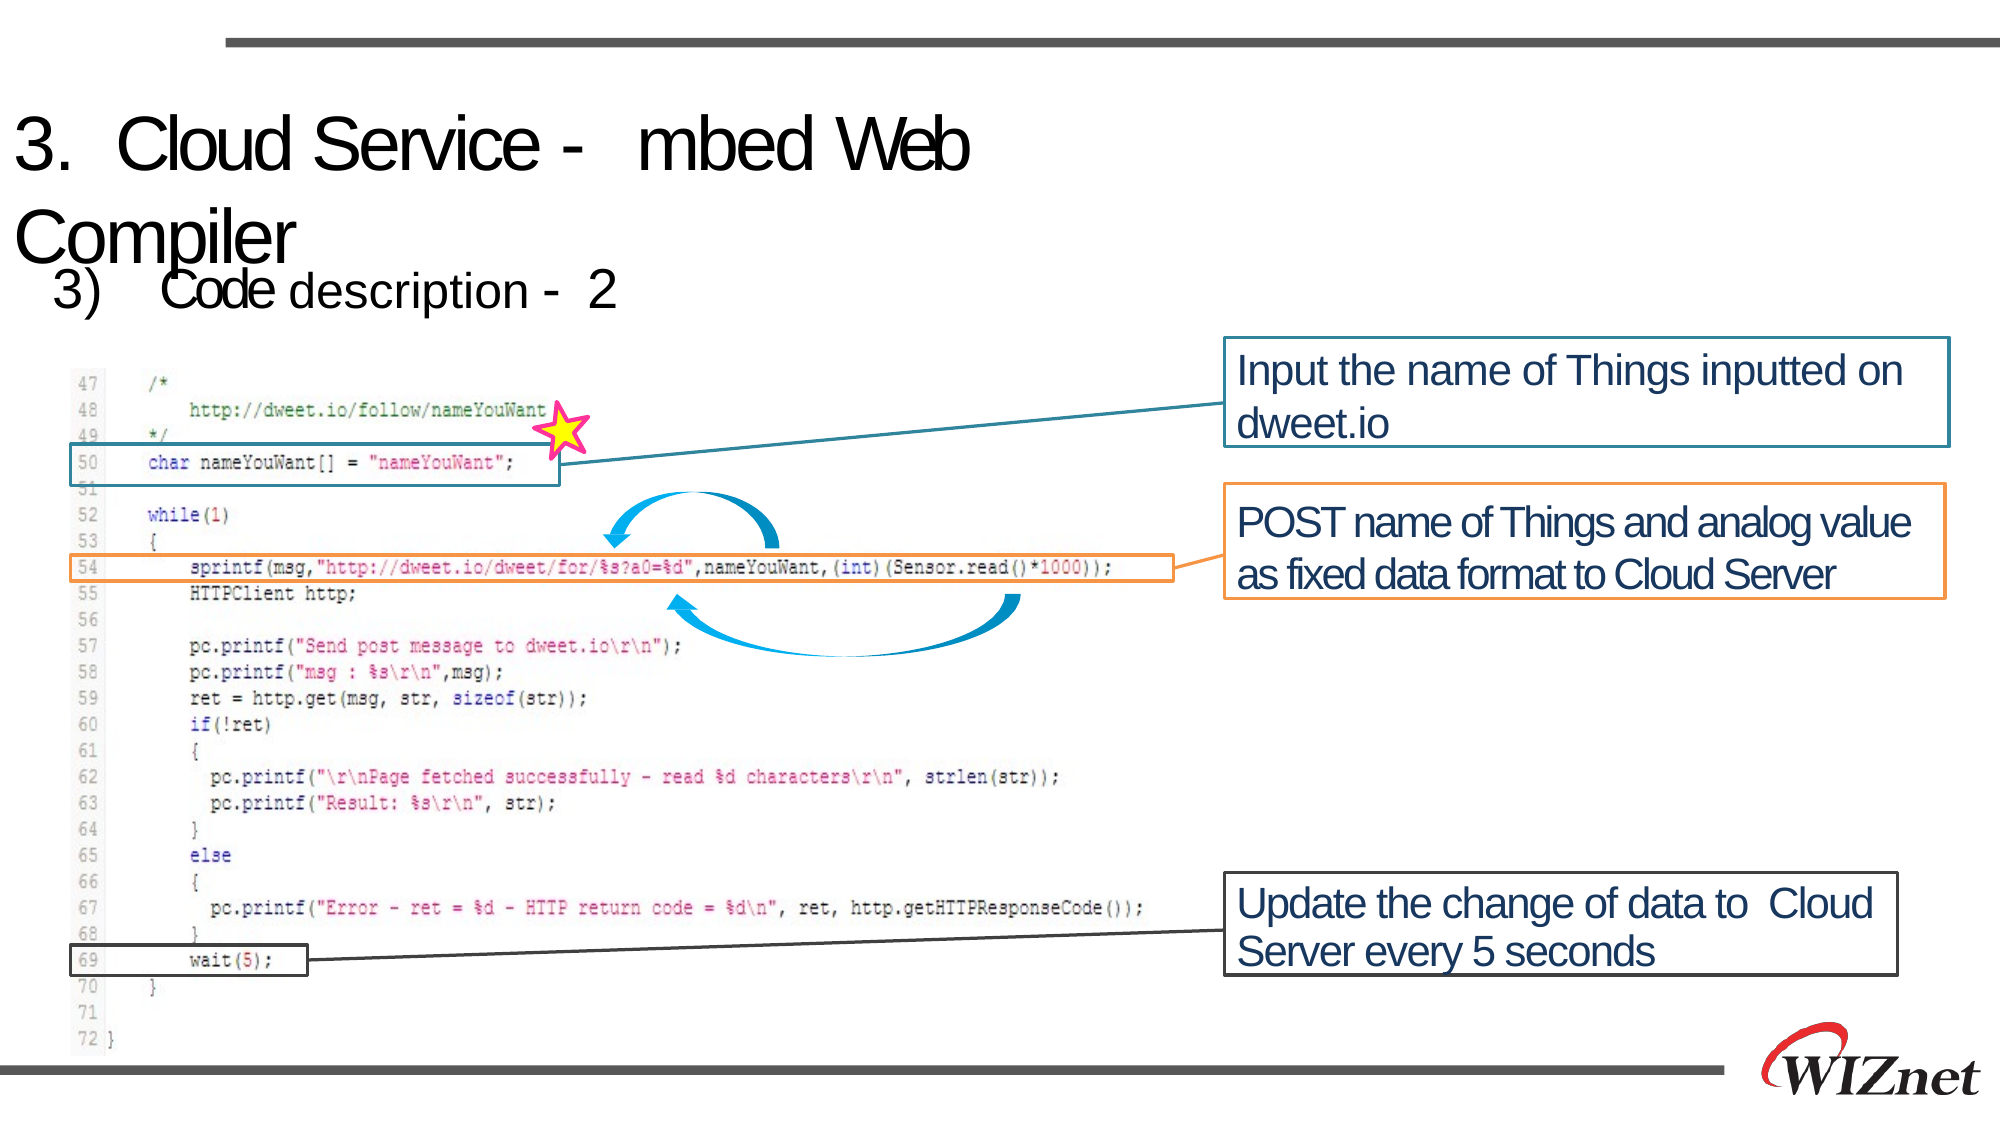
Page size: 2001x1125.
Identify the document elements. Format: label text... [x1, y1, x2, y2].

text_box [666, 593, 844, 657]
text_box [844, 593, 1021, 657]
text_box [70, 368, 1205, 464]
text_box [70, 405, 1205, 567]
text_box [70, 931, 1205, 1056]
text_box [70, 944, 308, 976]
text_box [70, 444, 560, 486]
text_box Update the change of data to Cloud Server every 5 seconds [1224, 872, 1898, 976]
text_box [70, 561, 1205, 959]
text_box 3) Code description - 2 [50, 282, 713, 320]
text_box [70, 555, 1174, 582]
title 3. Cloud Service - mbed Web Compiler [11, 93, 1251, 282]
text_box [533, 401, 589, 459]
text_box [602, 491, 692, 549]
picture [1755, 1017, 1981, 1095]
text_box POST name of Things and analog value as fixed data format to Cloud Server [1224, 483, 1946, 599]
text_box Input the name of Things inputted on dweet.io [1224, 337, 1950, 447]
text_box [686, 491, 780, 549]
